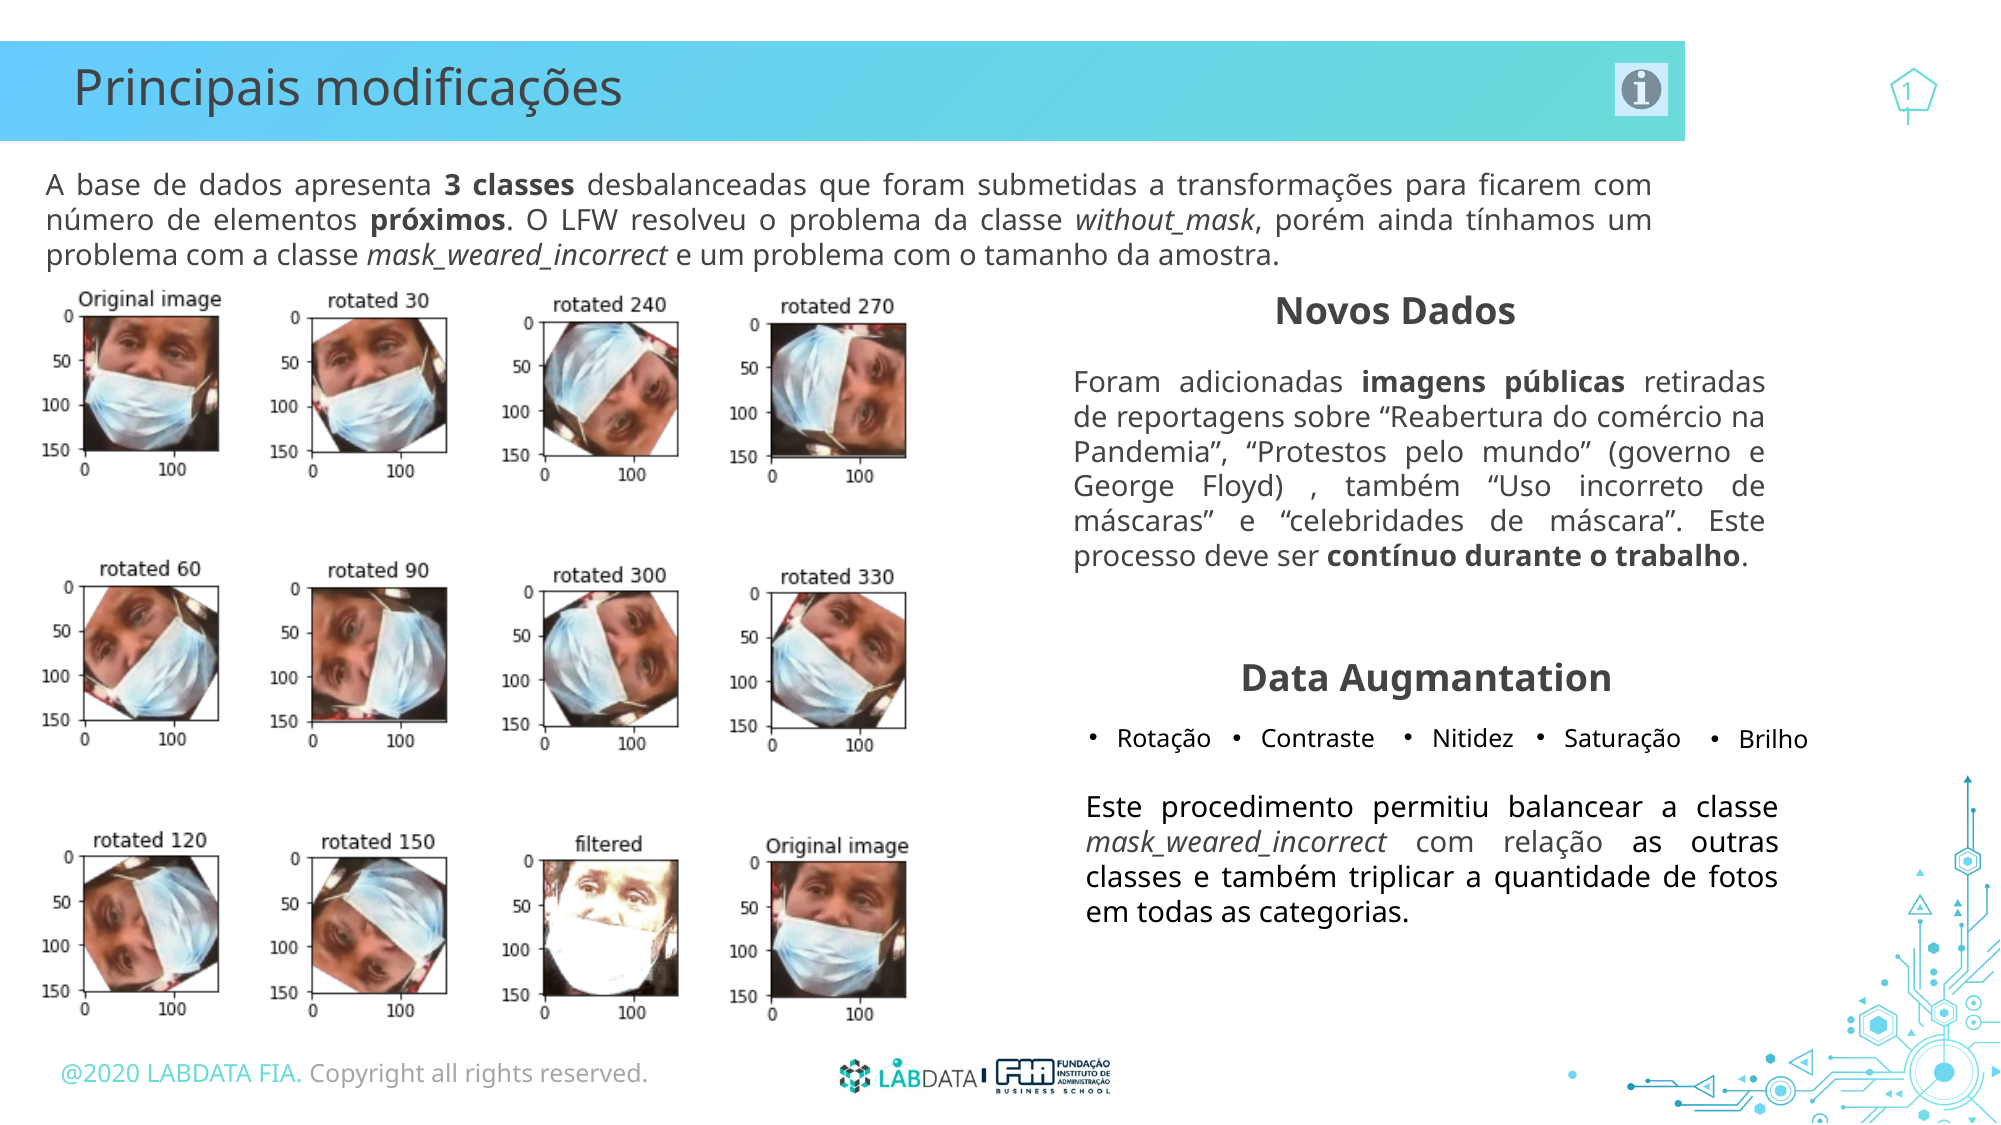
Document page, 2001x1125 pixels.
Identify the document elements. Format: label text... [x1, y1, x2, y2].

text_box [0, 41, 58, 141]
text_box Saturação [1521, 714, 1697, 760]
text_box Novos Dados [1259, 279, 1532, 347]
picture [30, 279, 488, 1035]
text_box Data Augmantation [1225, 646, 1628, 715]
text_box Rotação [1074, 714, 1227, 760]
picture [1567, 775, 2000, 1123]
picture [835, 1046, 1116, 1101]
text_box Contraste [1218, 715, 1390, 761]
text_box [1614, 62, 1669, 117]
text_box 11 [1885, 62, 1944, 123]
text_box A base de dados apresenta 3 classes desbalanceadas que foram submetidas a transformações para ficarem com número de elementos próximos. O LFW resolveu o problema da classe without_mask, porém ainda tínhamos um problema com a classe mask_weared_incorrect e um problema com o tamanho da amostra. [30, 158, 1668, 279]
text_box Este procedimento permitiu balancear a classe mask_weared_incorrect com relação as outras classes e também triplicar a quantidade de fotos em todas as categorias. [1070, 781, 1567, 936]
slide_number @2020 LABDATA FIA. Copyright all rights reserved. [45, 1042, 721, 1103]
text_box Nitidez [1389, 714, 1521, 760]
text_box [1890, 67, 1938, 112]
text_box [1146, 41, 1686, 141]
text_box Principais modificações [58, 27, 1146, 145]
text_box Brilho [1695, 716, 1824, 761]
text_box Foram adicionadas imagens públicas retiradas de reportagens sobre “Reabertura do comércio na Pandemia”, “Protestos pelo mundo” (governo e George Floyd) , também “Uso incorreto de máscaras” e “celebridades de máscara”. Este processo deve ser contínuo durante o trabalho. [1058, 347, 1781, 537]
picture [490, 276, 947, 1034]
